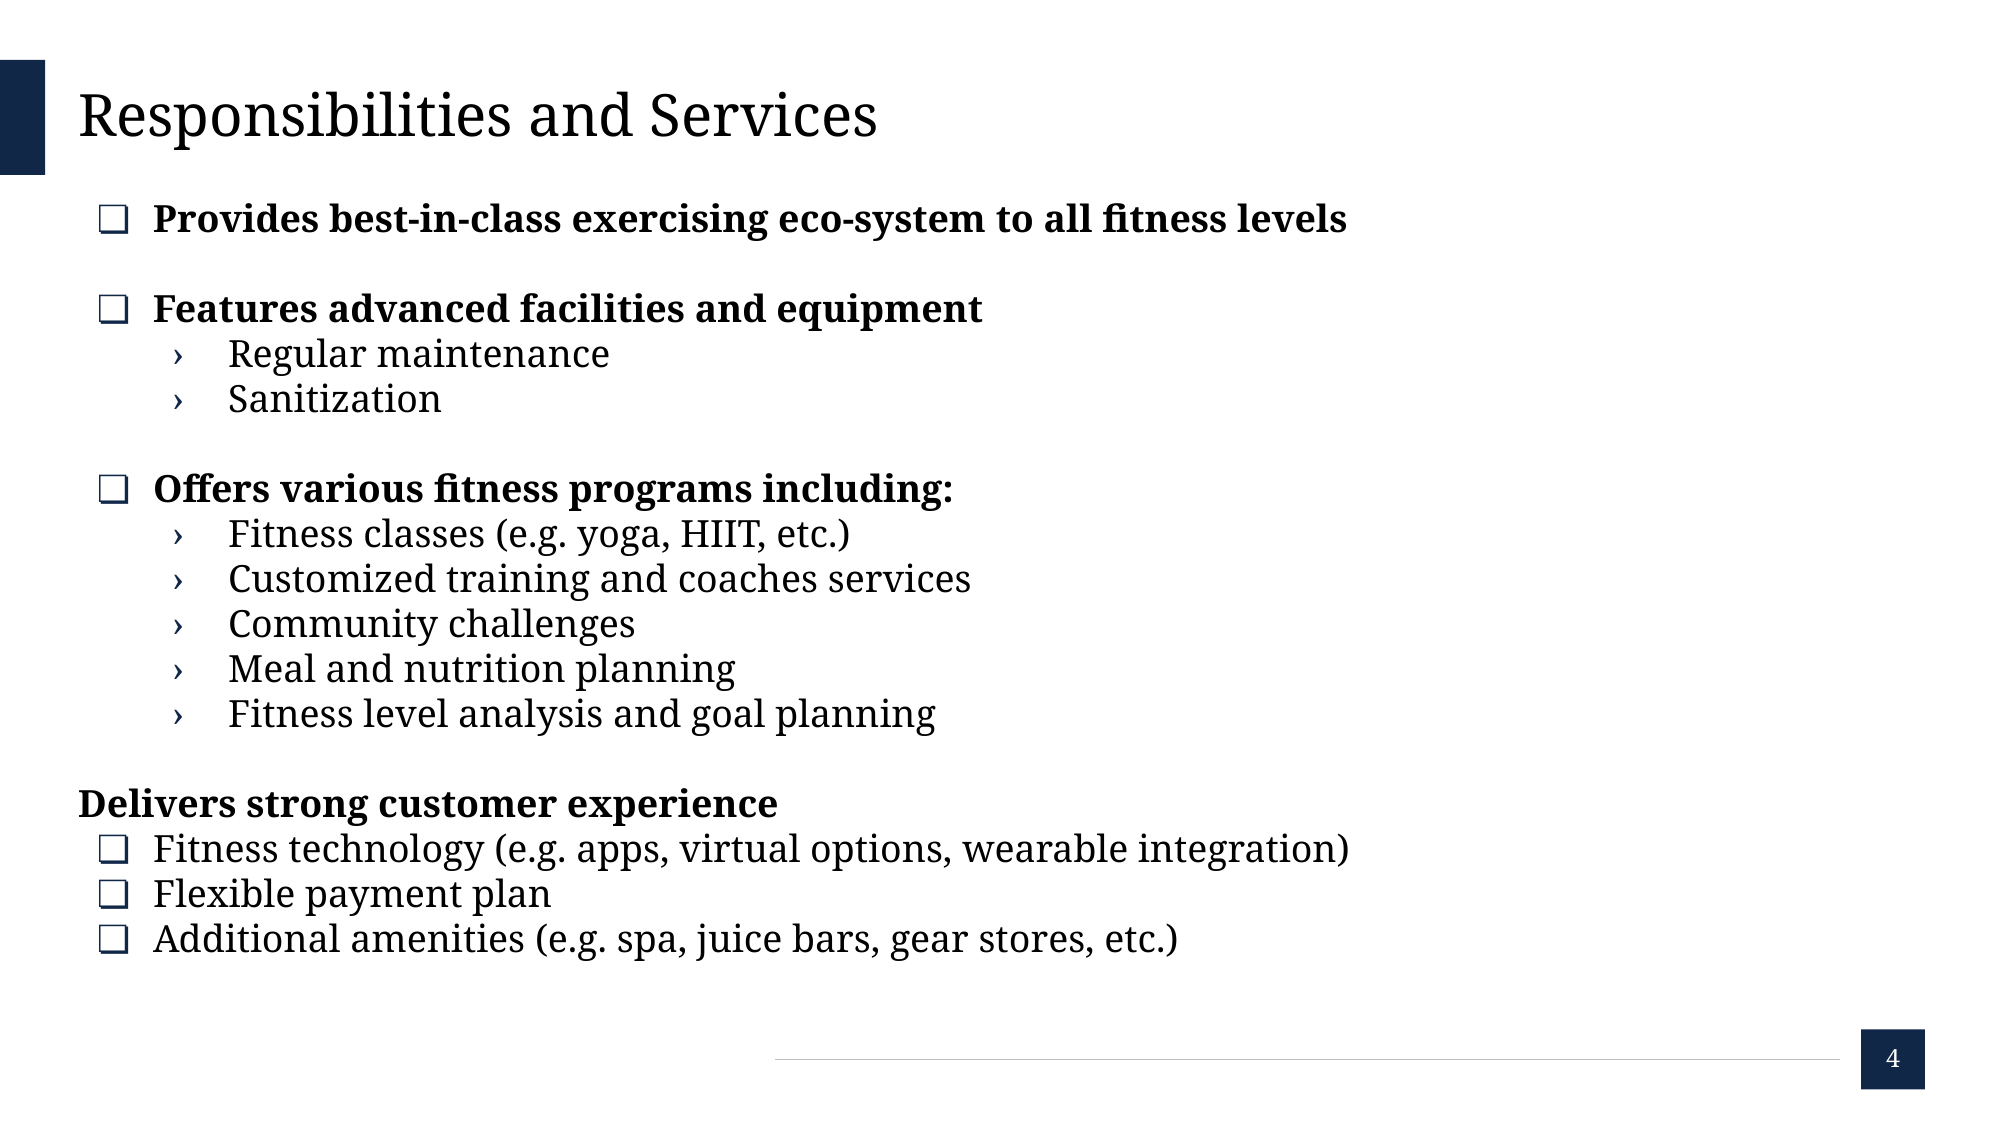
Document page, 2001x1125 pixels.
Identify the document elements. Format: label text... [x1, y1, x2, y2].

title Responsibilities and Services [78, 59, 1925, 175]
text_box [0, 59, 46, 175]
list Provides best-in-class exercising eco-system to all fitness levels Features advanced facilities and equipment Regular maintenance Sanitization Offers various fitness programs including: Fitness classes (e.g. yoga, HIIT, etc.) Customized training and coaches services Community challenges Meal and nutrition planning Fitness level analysis and goal planning Delivers strong customer experience Fitness technology (e.g. apps, virtual options, wearable integration) Flexible payment plan Additional amenities (e.g. spa, juice bars, gear stores, etc.) [78, 155, 1840, 1001]
slide_number ‹#› [1861, 1029, 1925, 1090]
